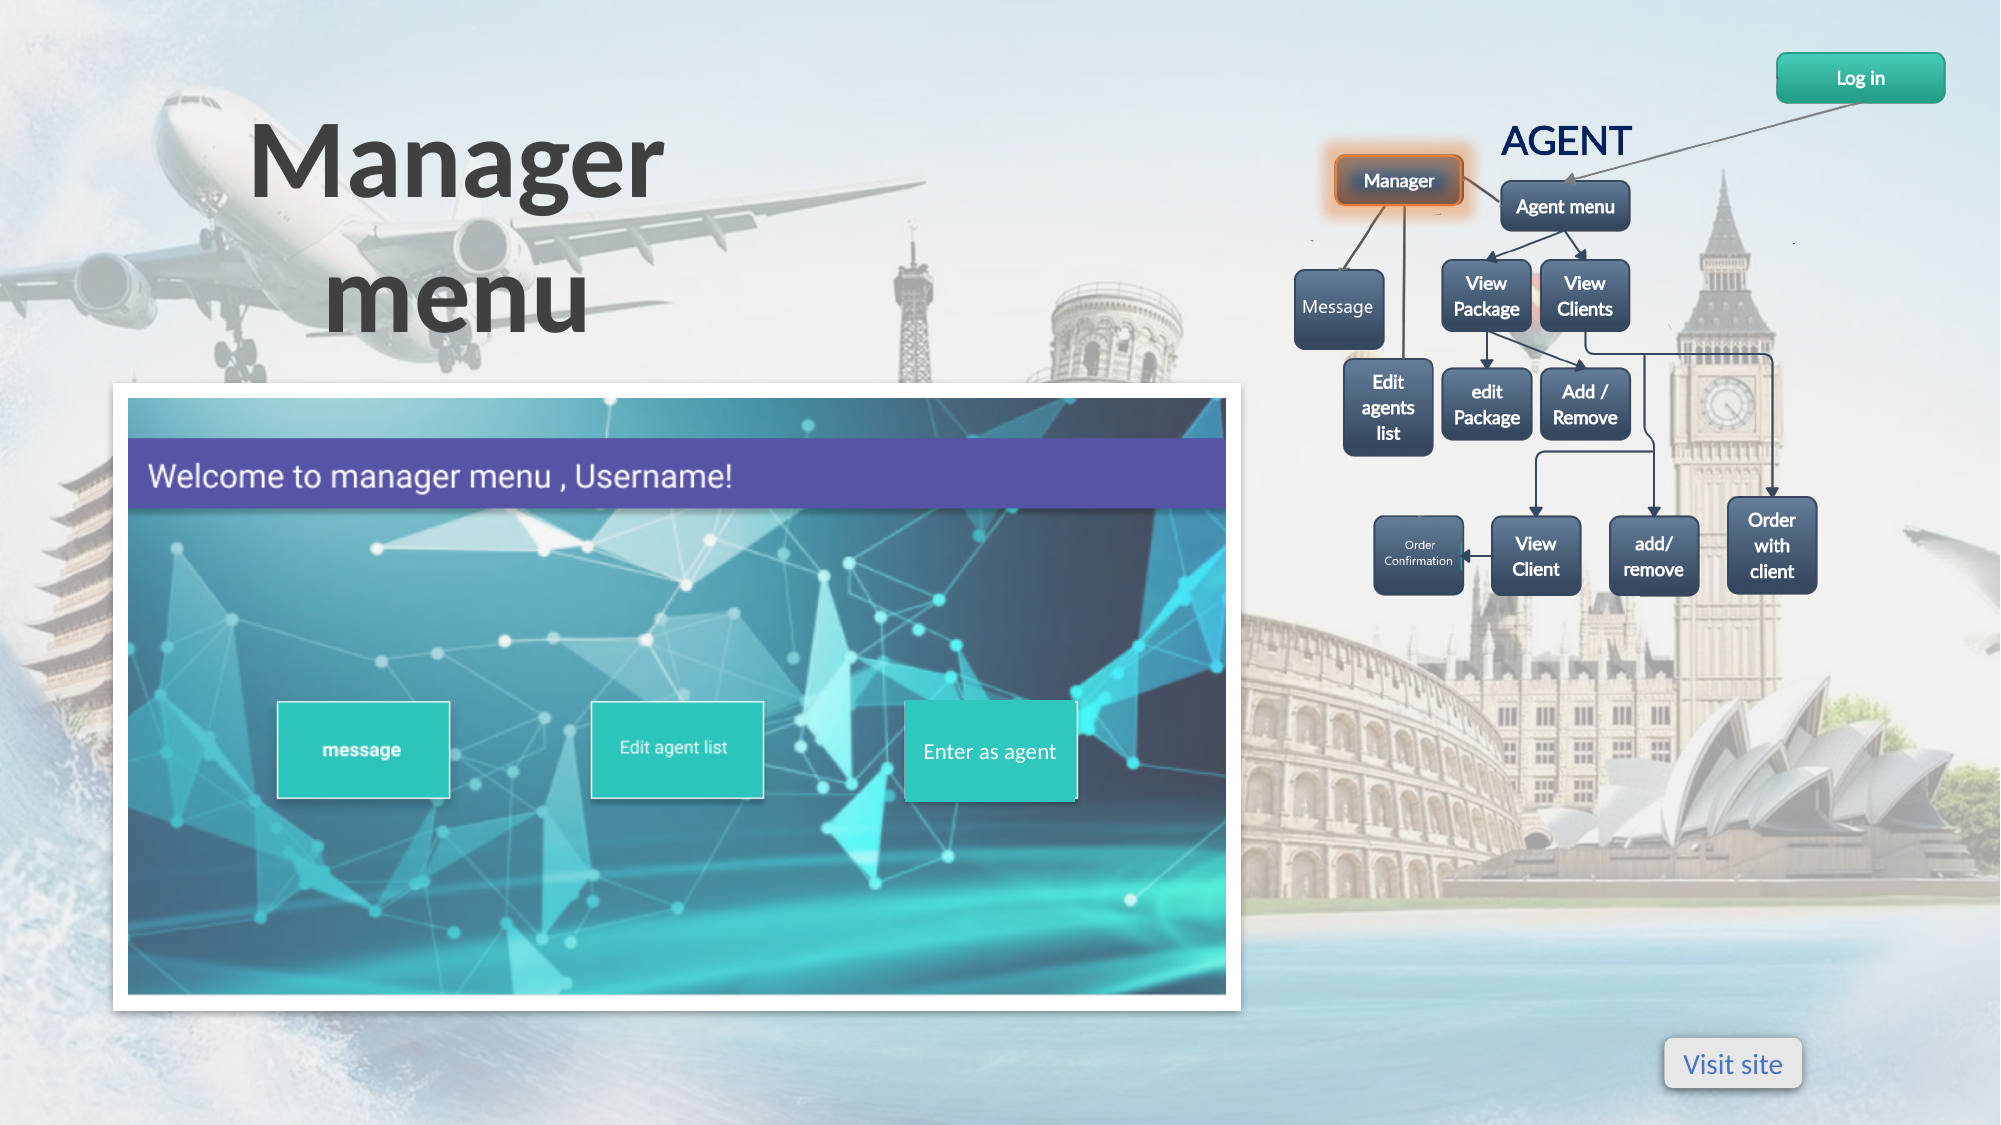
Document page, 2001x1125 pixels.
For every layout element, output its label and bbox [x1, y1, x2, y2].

list [1088, 33, 1964, 615]
picture [0, 0, 2000, 1125]
